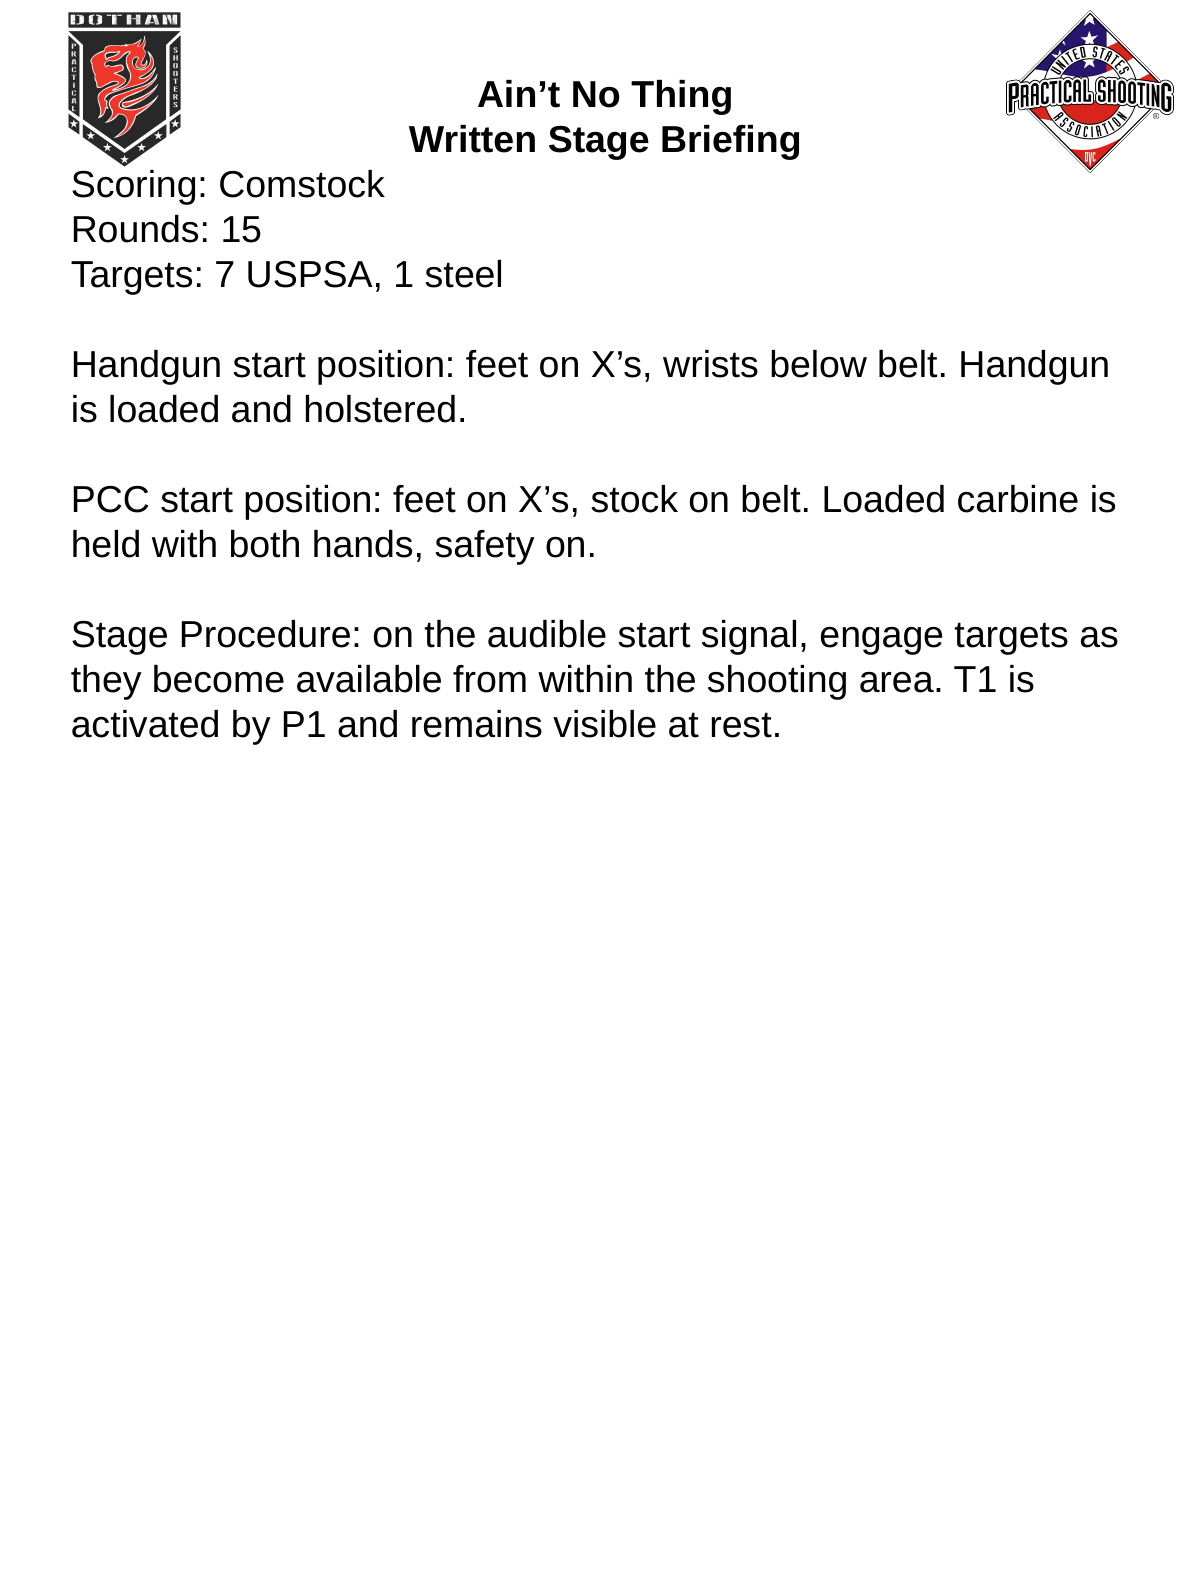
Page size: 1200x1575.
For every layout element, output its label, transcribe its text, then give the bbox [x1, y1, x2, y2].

text_box Ain’t No Thing Written Stage Briefing Scoring: Comstock Rounds: 15 Targets: 7 USPSA, 1 steel Handgun start position: feet on X’s, wrists below belt. Handgun is loaded and holstered. PCC start position: feet on X’s, stock on belt. Loaded carbine is held with both hands, safety on. Stage Procedure: on the audible start signal, engage targets as they become available from within the shooting area. T1 is activated by P1 and remains visible at rest. [56, 63, 1156, 753]
picture [1006, 10, 1175, 173]
picture [44, 9, 205, 170]
